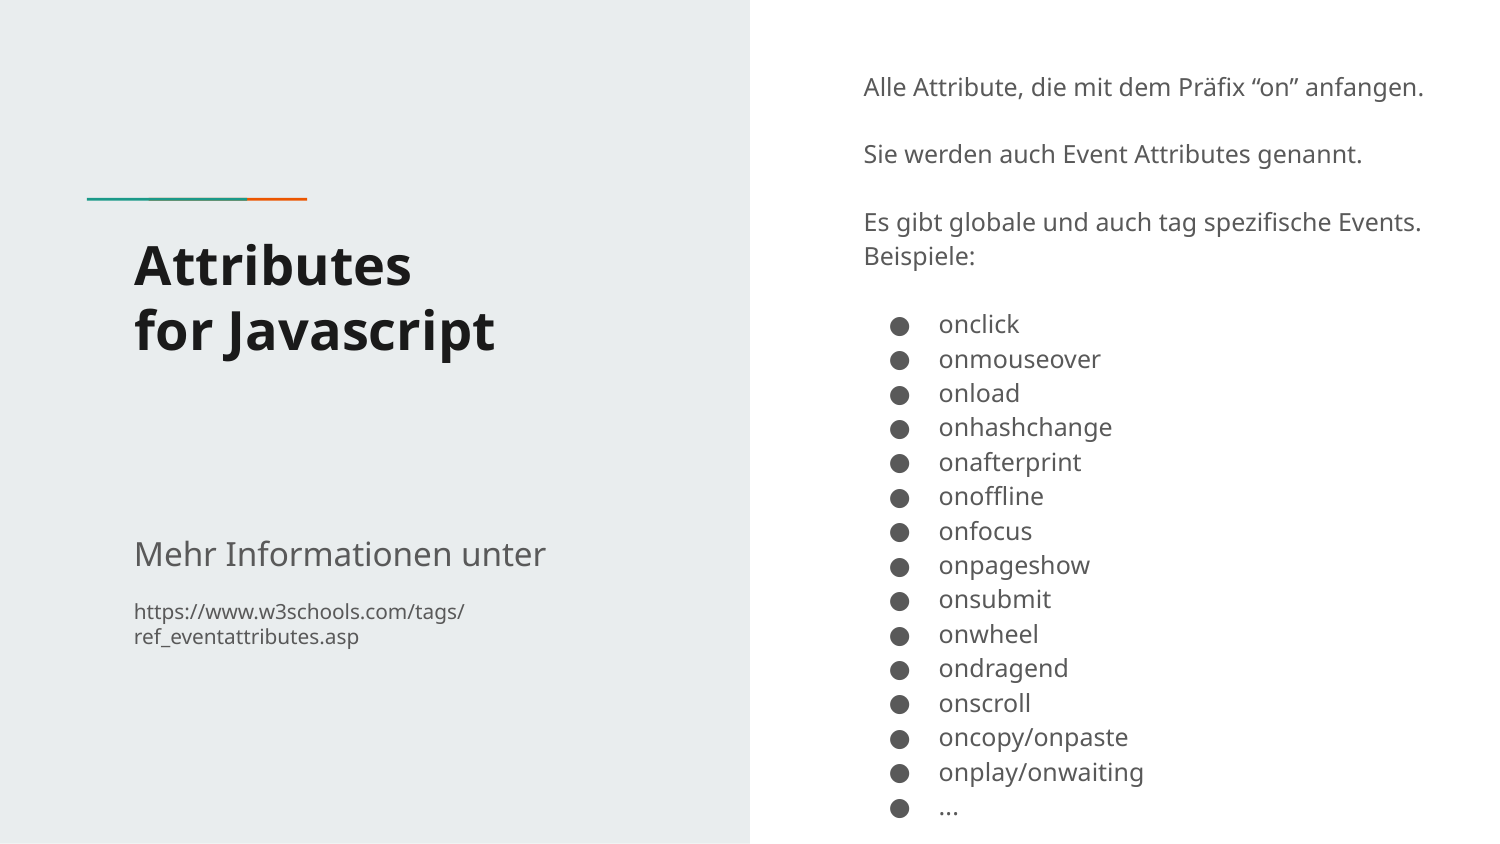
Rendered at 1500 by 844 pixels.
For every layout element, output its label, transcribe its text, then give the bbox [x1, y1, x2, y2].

subtitle Mehr Informationen unter https://www.w3schools.com/tags/ref_eventattributes.asp [118, 518, 661, 644]
title Attributes for Javascript [119, 216, 662, 494]
list Alle Attribute, die mit dem Präfix “on” anfangen. Sie werden auch Event Attributes genannt. Es gibt globale und auch tag spezifische Events. Beispiele: onclick onmouseover onload onhashchange onafterprint onoffline onfocus onpageshow onsubmit onwheel ondragend onscroll oncopy/onpaste onplay/onwaiting ... [848, 51, 1475, 548]
